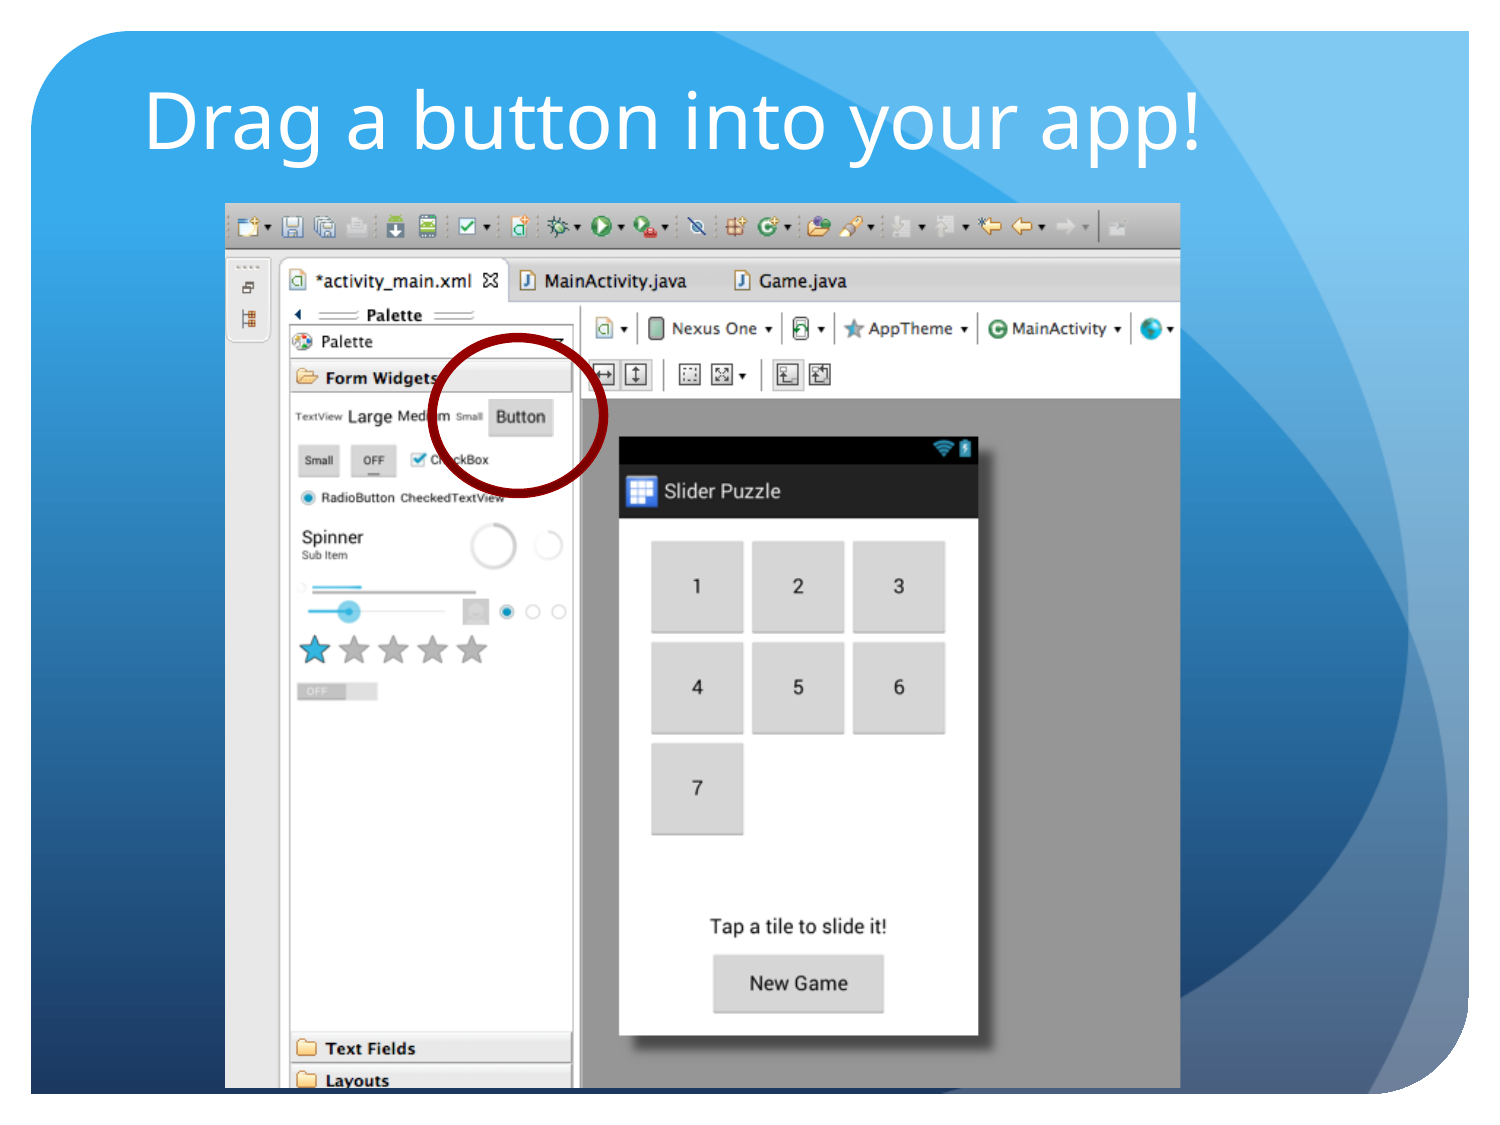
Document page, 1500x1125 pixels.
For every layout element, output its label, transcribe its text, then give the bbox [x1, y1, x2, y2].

title Drag a button into your app! [127, 71, 1372, 173]
picture [24, 30, 1473, 1094]
